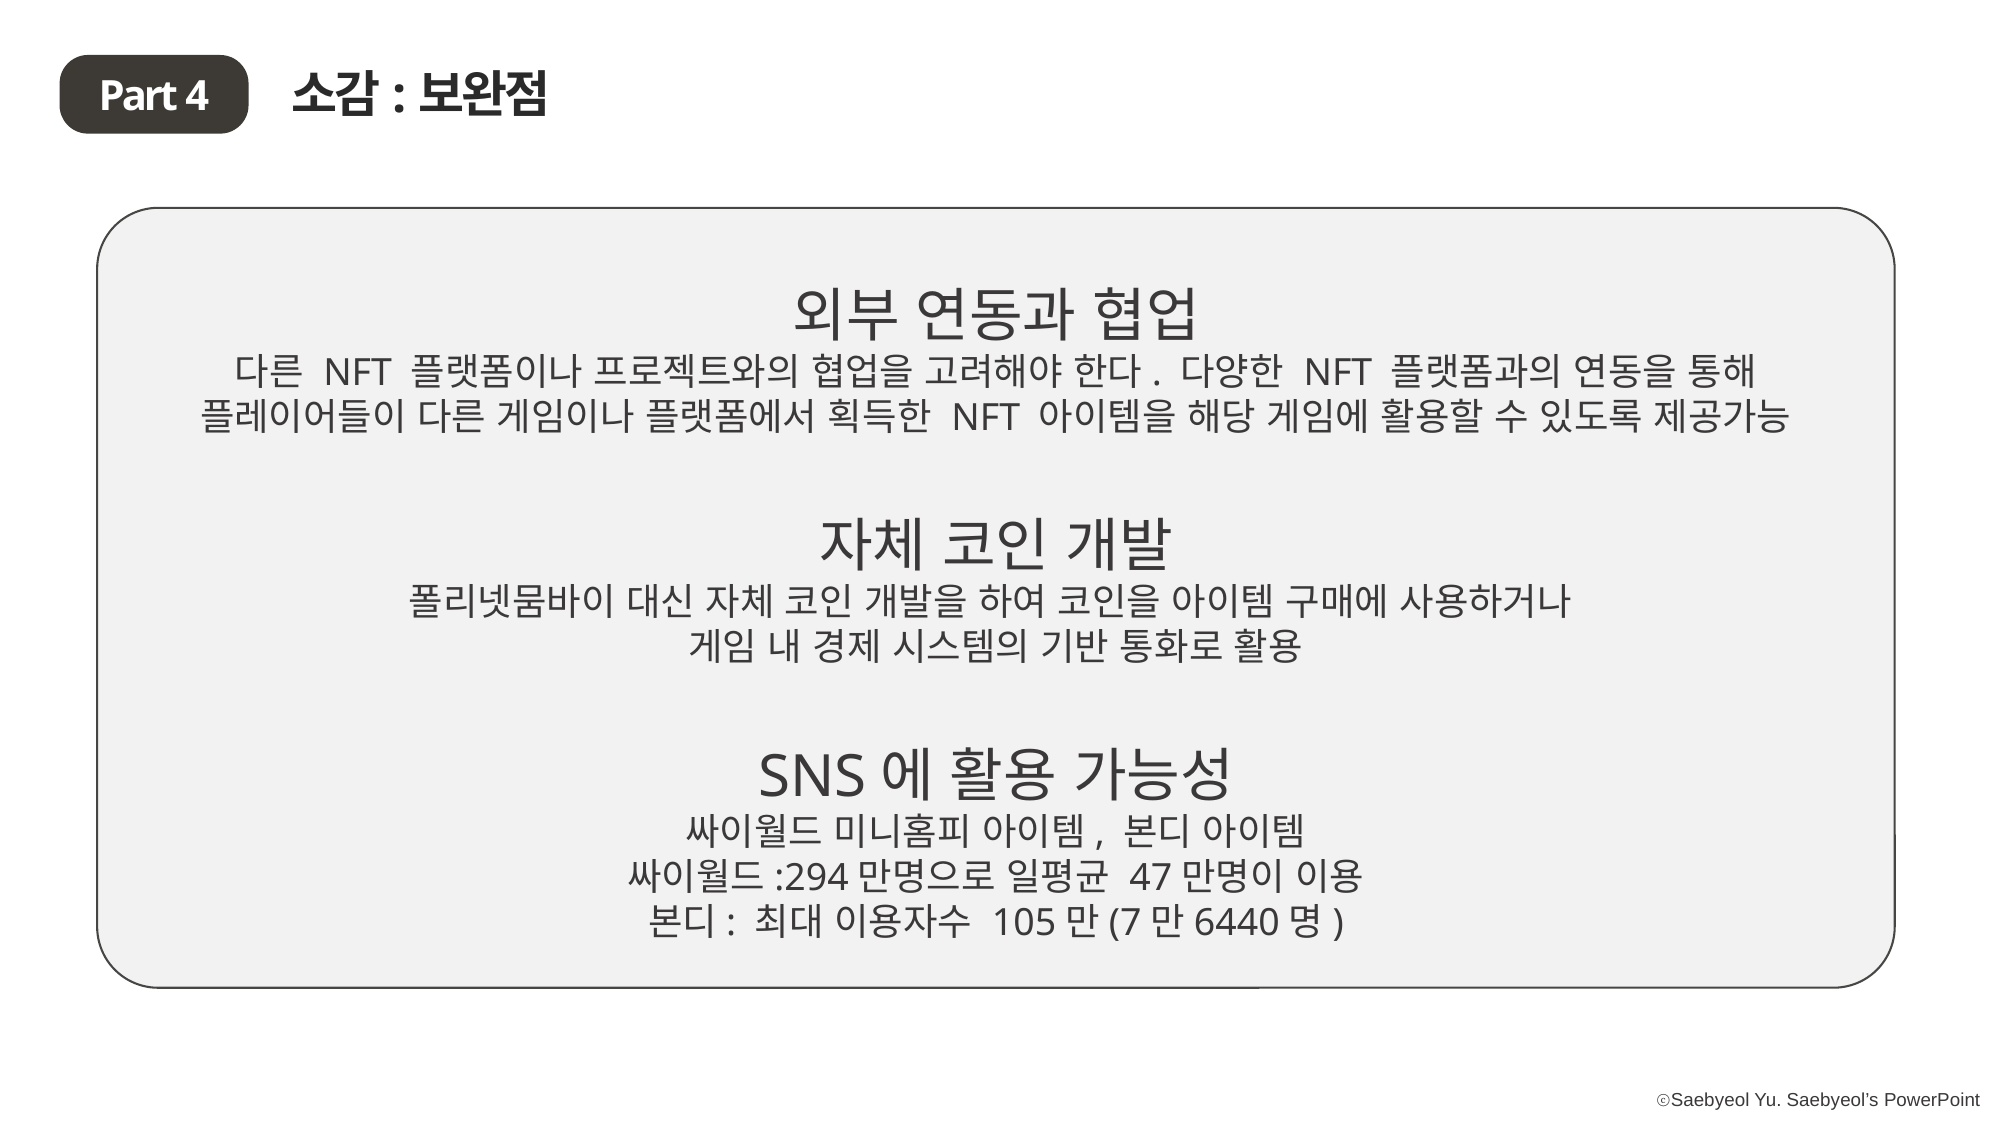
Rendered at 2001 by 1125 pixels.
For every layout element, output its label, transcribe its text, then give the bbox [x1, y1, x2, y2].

text_box Part 4 [83, 61, 225, 127]
text_box [58, 53, 250, 135]
text_box 외부 연동과 협업 다른 NFT 플랫폼이나 프로젝트와의 협업을 고려해야 한다. 다양한 NFT 플랫폼과의 연동을 통해 플레이어들이 다른 게임이나 플랫폼에서 획득한 NFT 아이템을 해당 게임에 활용할 수 있도록 제공가능 자체 코인 개발 폴리넷뭄바이 대신 자체 코인 개발을 하여 코인을 아이템 구매에 사용하거나 게임 내 경제 시스템의 기반 통화로 활용 SNS에 활용 가능성 싸이월드 미니홈피 아이템, 본디 아이템 싸이월드:294만명으로 일평균 47만명이 이용 본디: 최대 이용자수 105만(7만6440명) [96, 206, 1896, 989]
text_box 소감:보완점 [276, 54, 565, 130]
